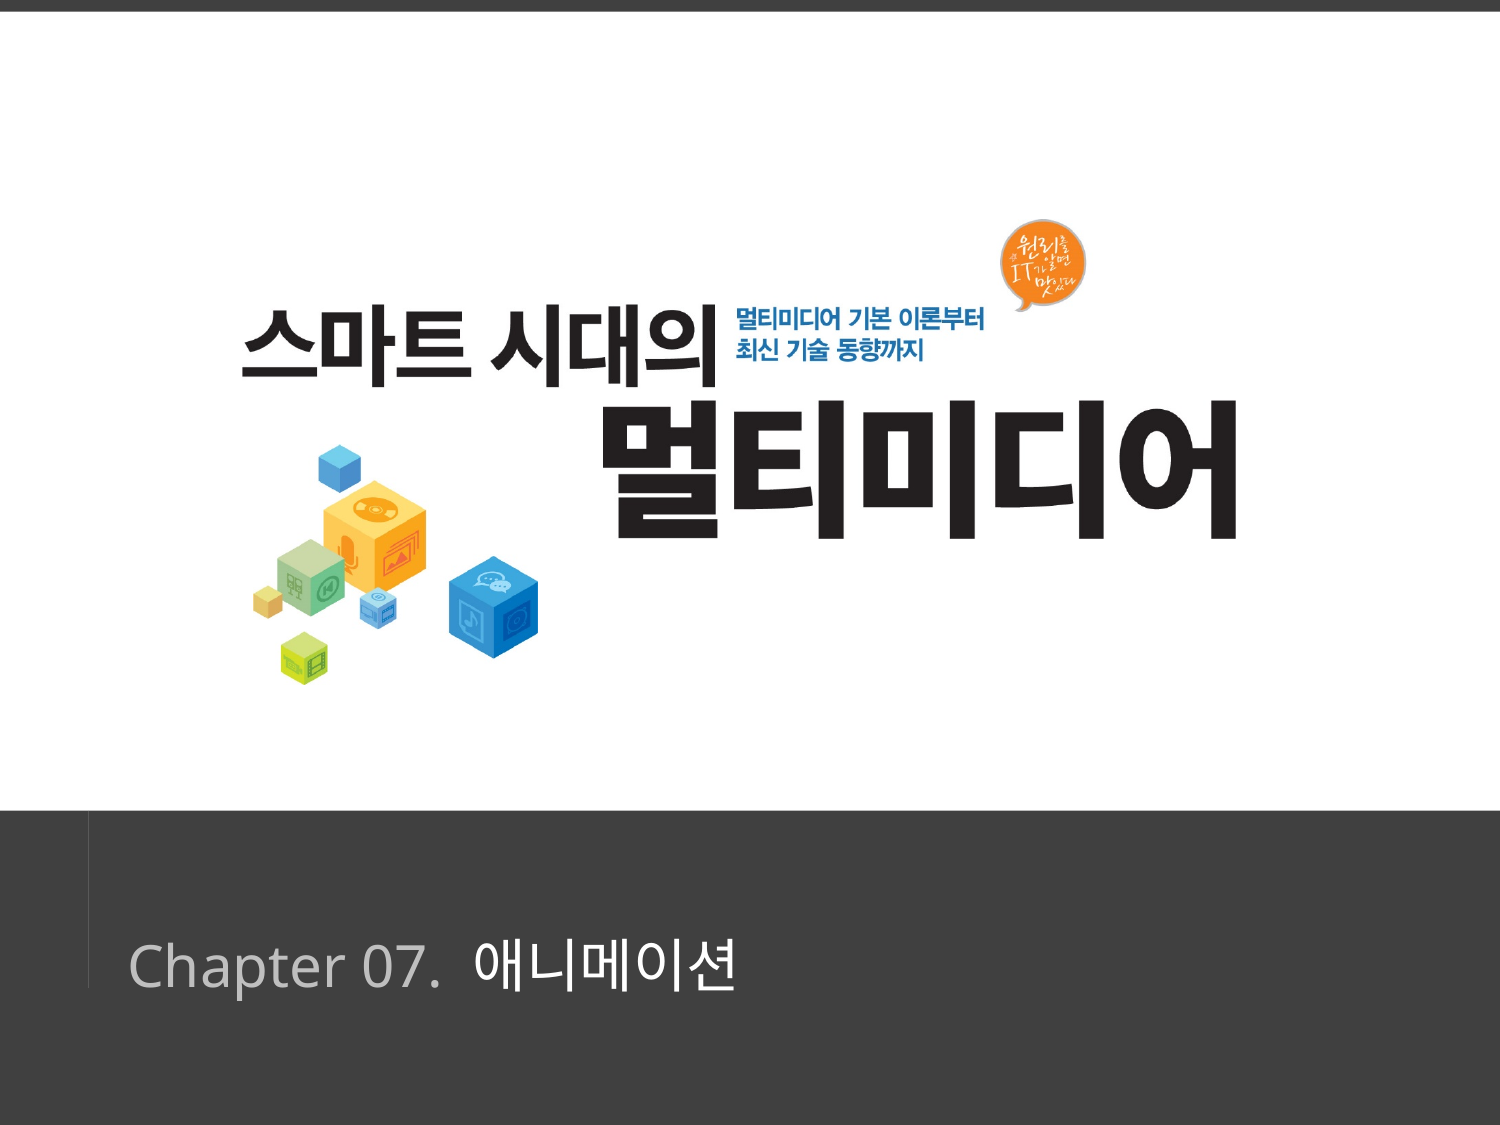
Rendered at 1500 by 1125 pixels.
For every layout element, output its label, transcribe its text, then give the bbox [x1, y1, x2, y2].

picture [242, 219, 1236, 685]
title Chapter 07. 애니메이션 [112, 875, 1464, 1054]
